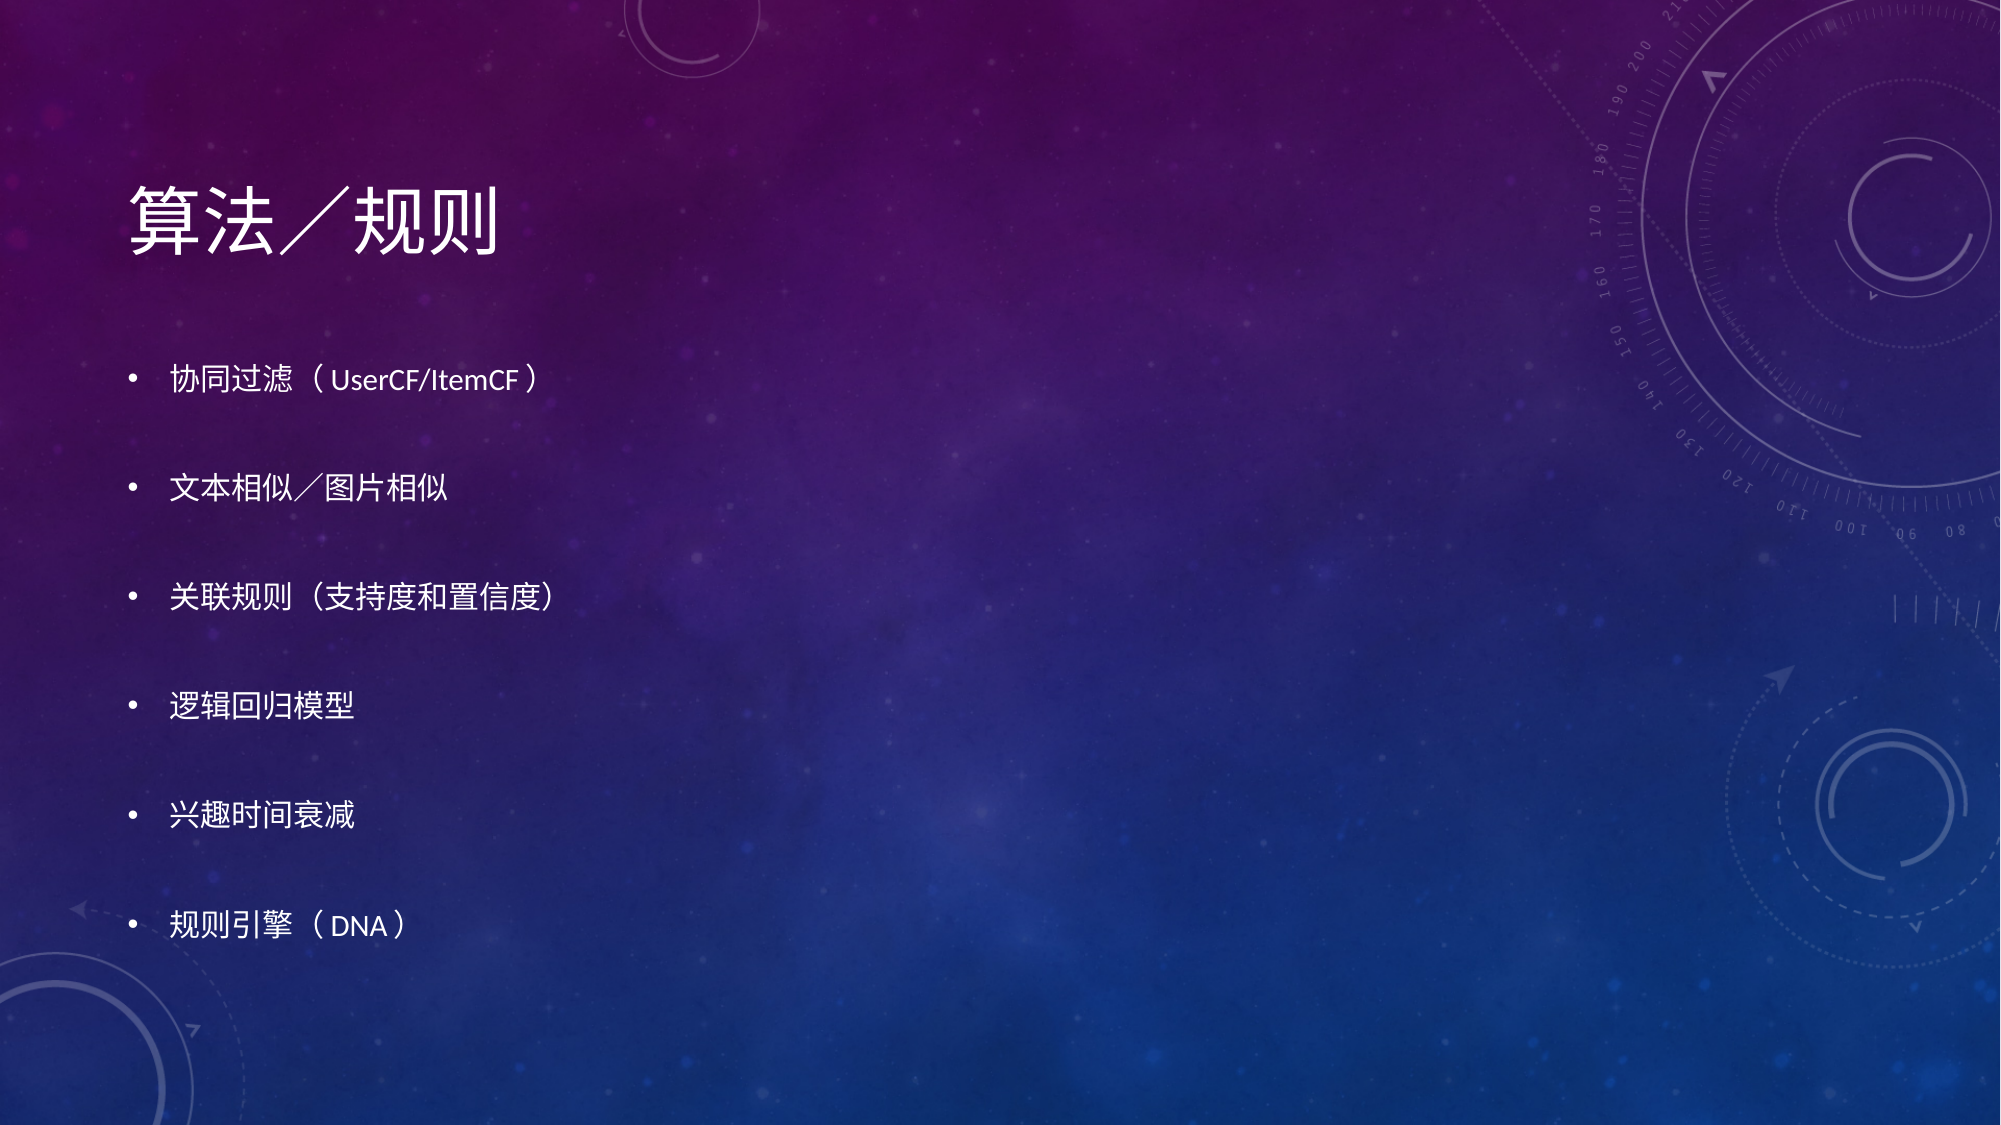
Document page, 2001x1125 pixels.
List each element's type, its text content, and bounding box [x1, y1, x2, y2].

list 协同过滤（UserCF/ItemCF） 文本相似／图片相似 关联规则（支持度和置信度） 逻辑回归模型 兴趣时间衰减 规则引擎（DNA） [112, 351, 1775, 950]
title 算法／规则 [112, 99, 1775, 339]
picture [0, 0, 2001, 1125]
